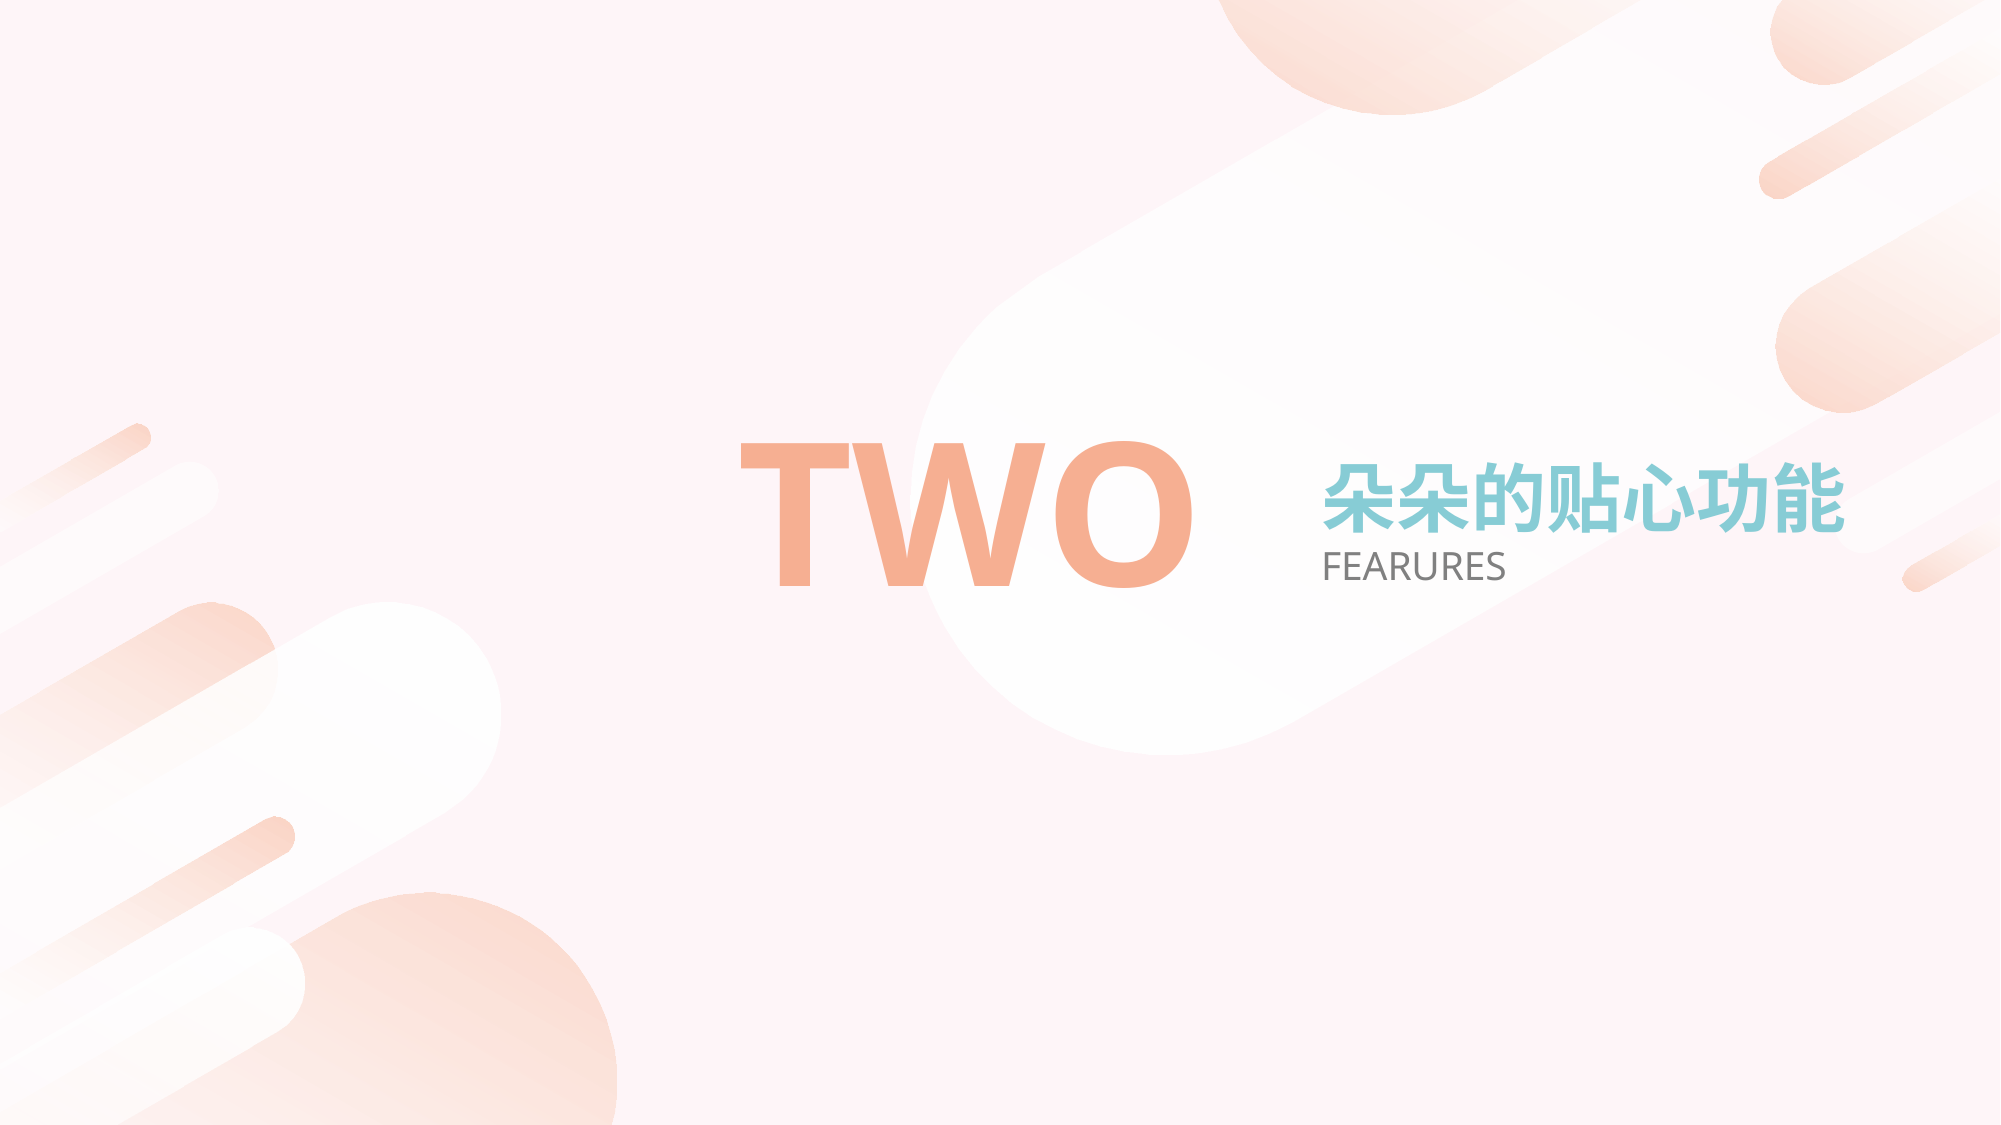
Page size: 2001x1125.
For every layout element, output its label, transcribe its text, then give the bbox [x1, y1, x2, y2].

text_box 朵朵的贴心功能FEARURES [1306, 444, 1952, 596]
text_box TWO [722, 379, 1219, 635]
